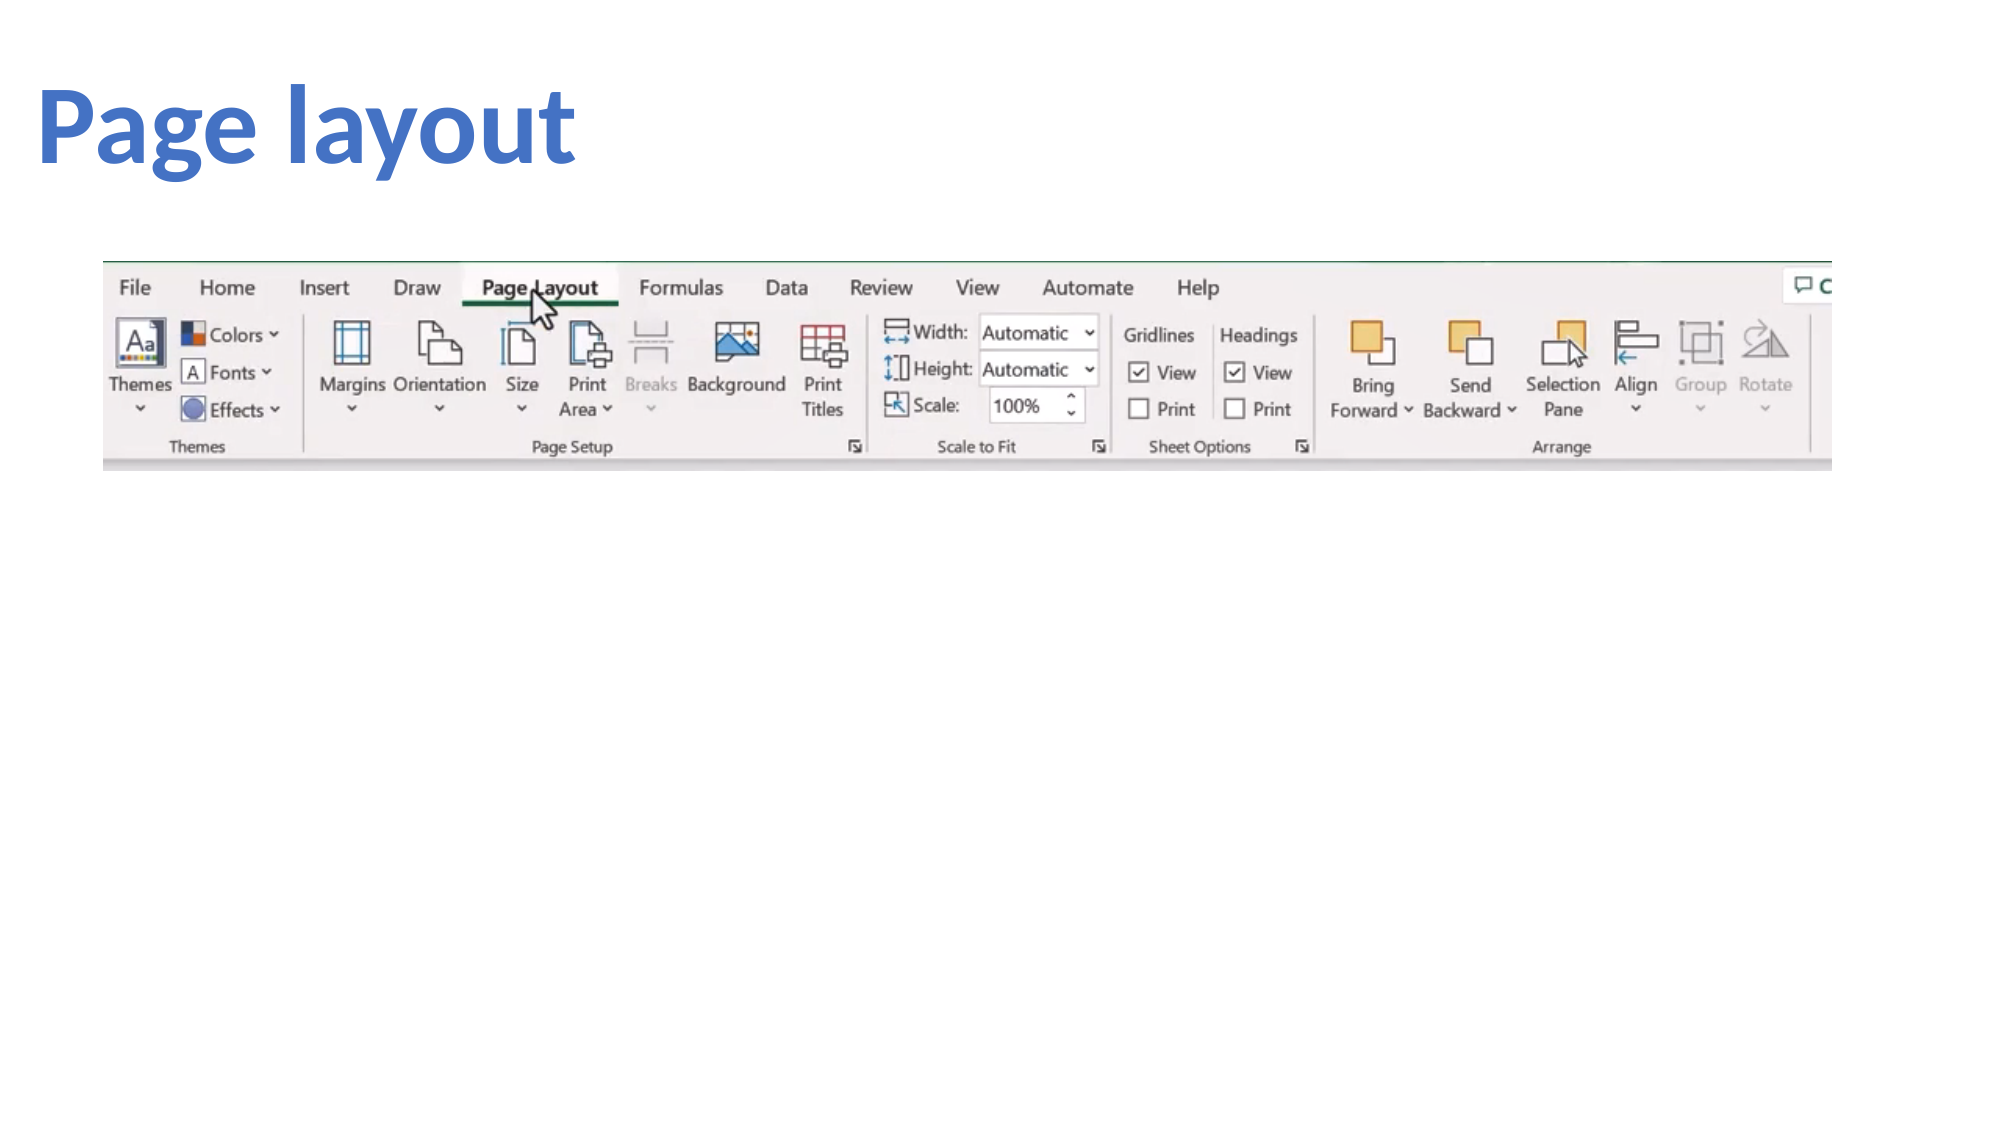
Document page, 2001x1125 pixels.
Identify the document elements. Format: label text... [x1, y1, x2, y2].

picture [103, 261, 1832, 471]
text_box Page layout [21, 44, 593, 194]
